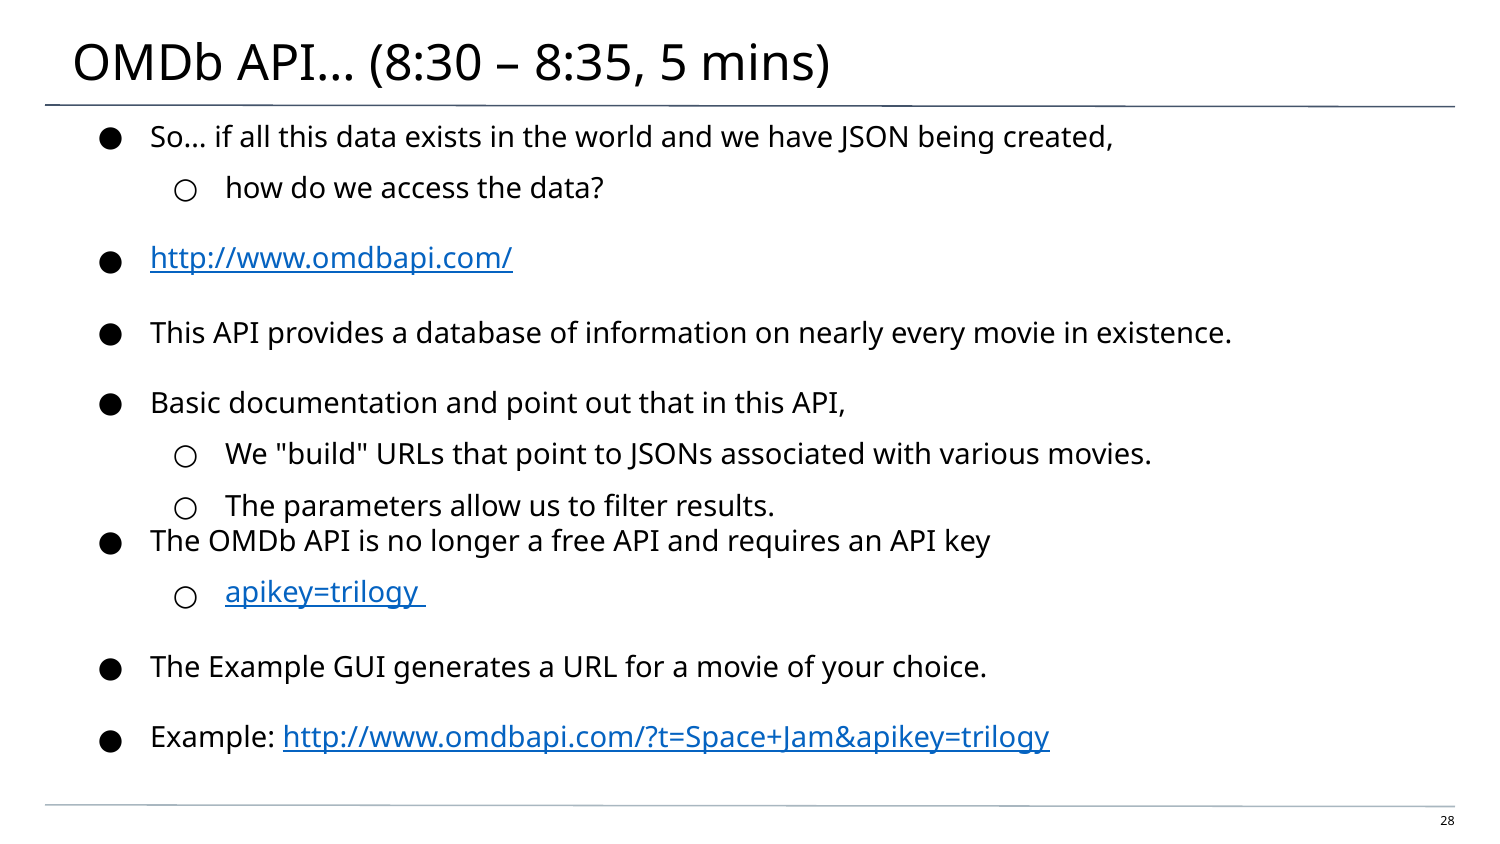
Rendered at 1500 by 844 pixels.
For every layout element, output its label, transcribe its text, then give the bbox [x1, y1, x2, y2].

title OMDb API… (8:30 – 8:35, 5 mins) [0, 0, 1500, 88]
list So… if all this data exists in the world and we have JSON being created, how do we access the data? http://www.omdbapi.com/ This API provides a database of information on nearly every movie in existence. Basic documentation and point out that in this API, We "build" URLs that point to JSONs associated with various movies. The parameters allow us to filter results. The OMDb API is no longer a free API and requires an API key apikey=trilogy The Example GUI generates a URL for a movie of your choice. Example: http://www.omdbapi.com/?t=Space+Jam&apikey=trilogy [0, 117, 1500, 805]
